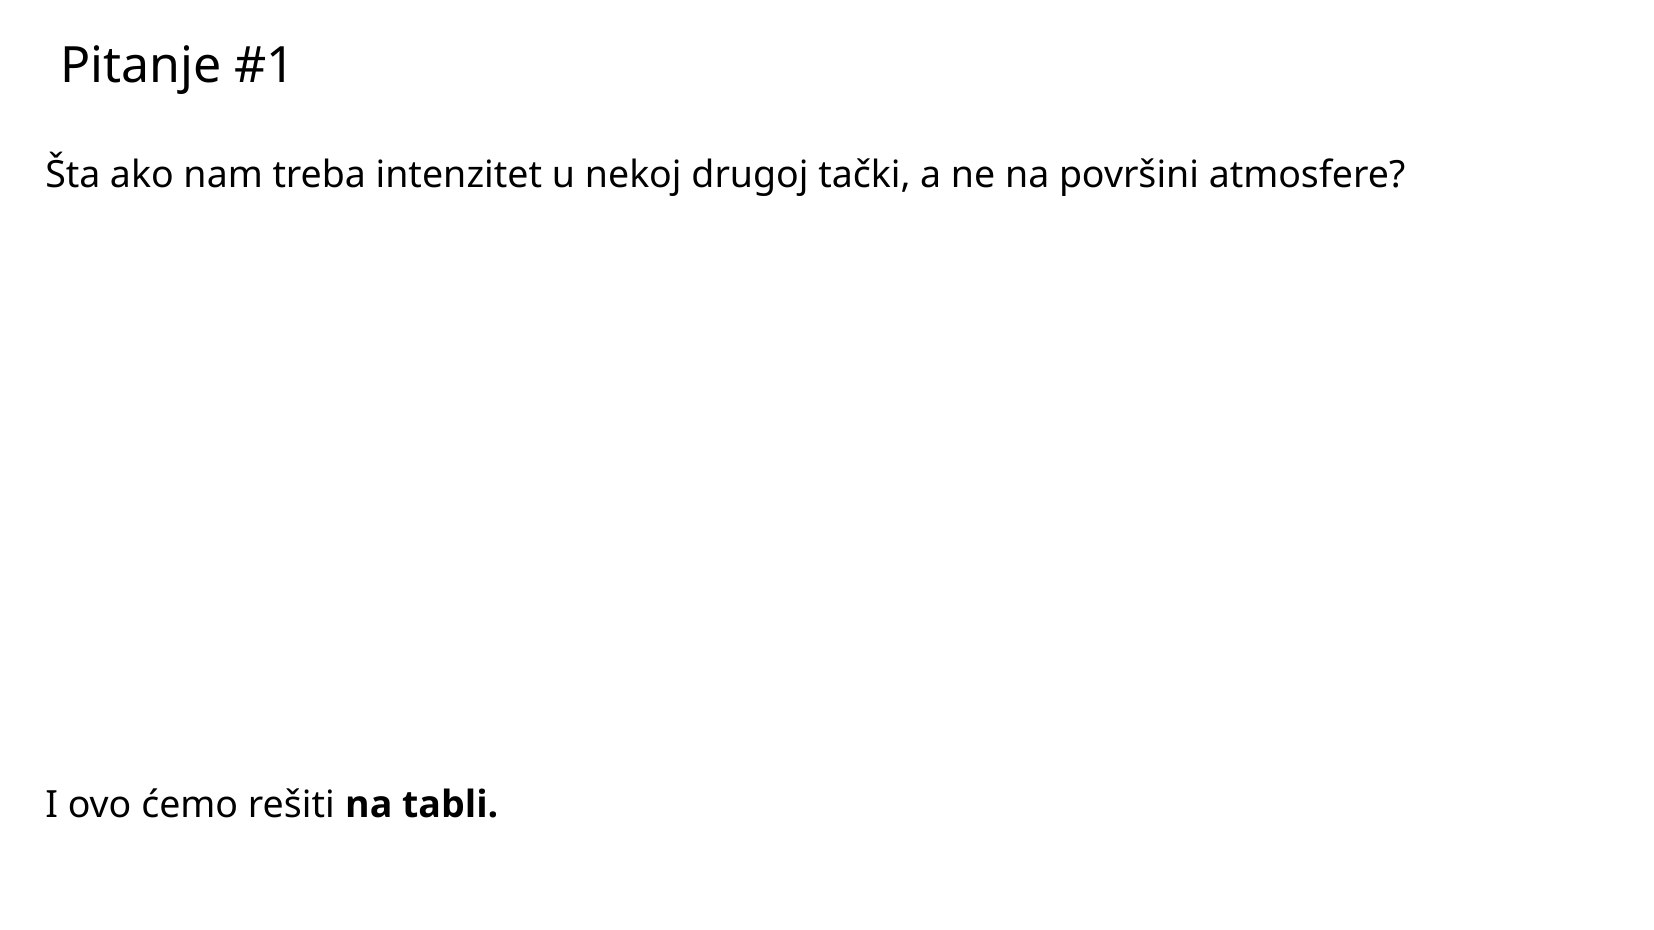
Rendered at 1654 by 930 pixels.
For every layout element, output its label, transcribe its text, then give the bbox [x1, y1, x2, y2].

title Pitanje #1 [59, 13, 1648, 113]
list Šta ako nam treba intenzitet u nekoj drugoj tački, a ne na površini atmosfere? I ovo ćemo rešiti na tabli. [45, 149, 1635, 880]
